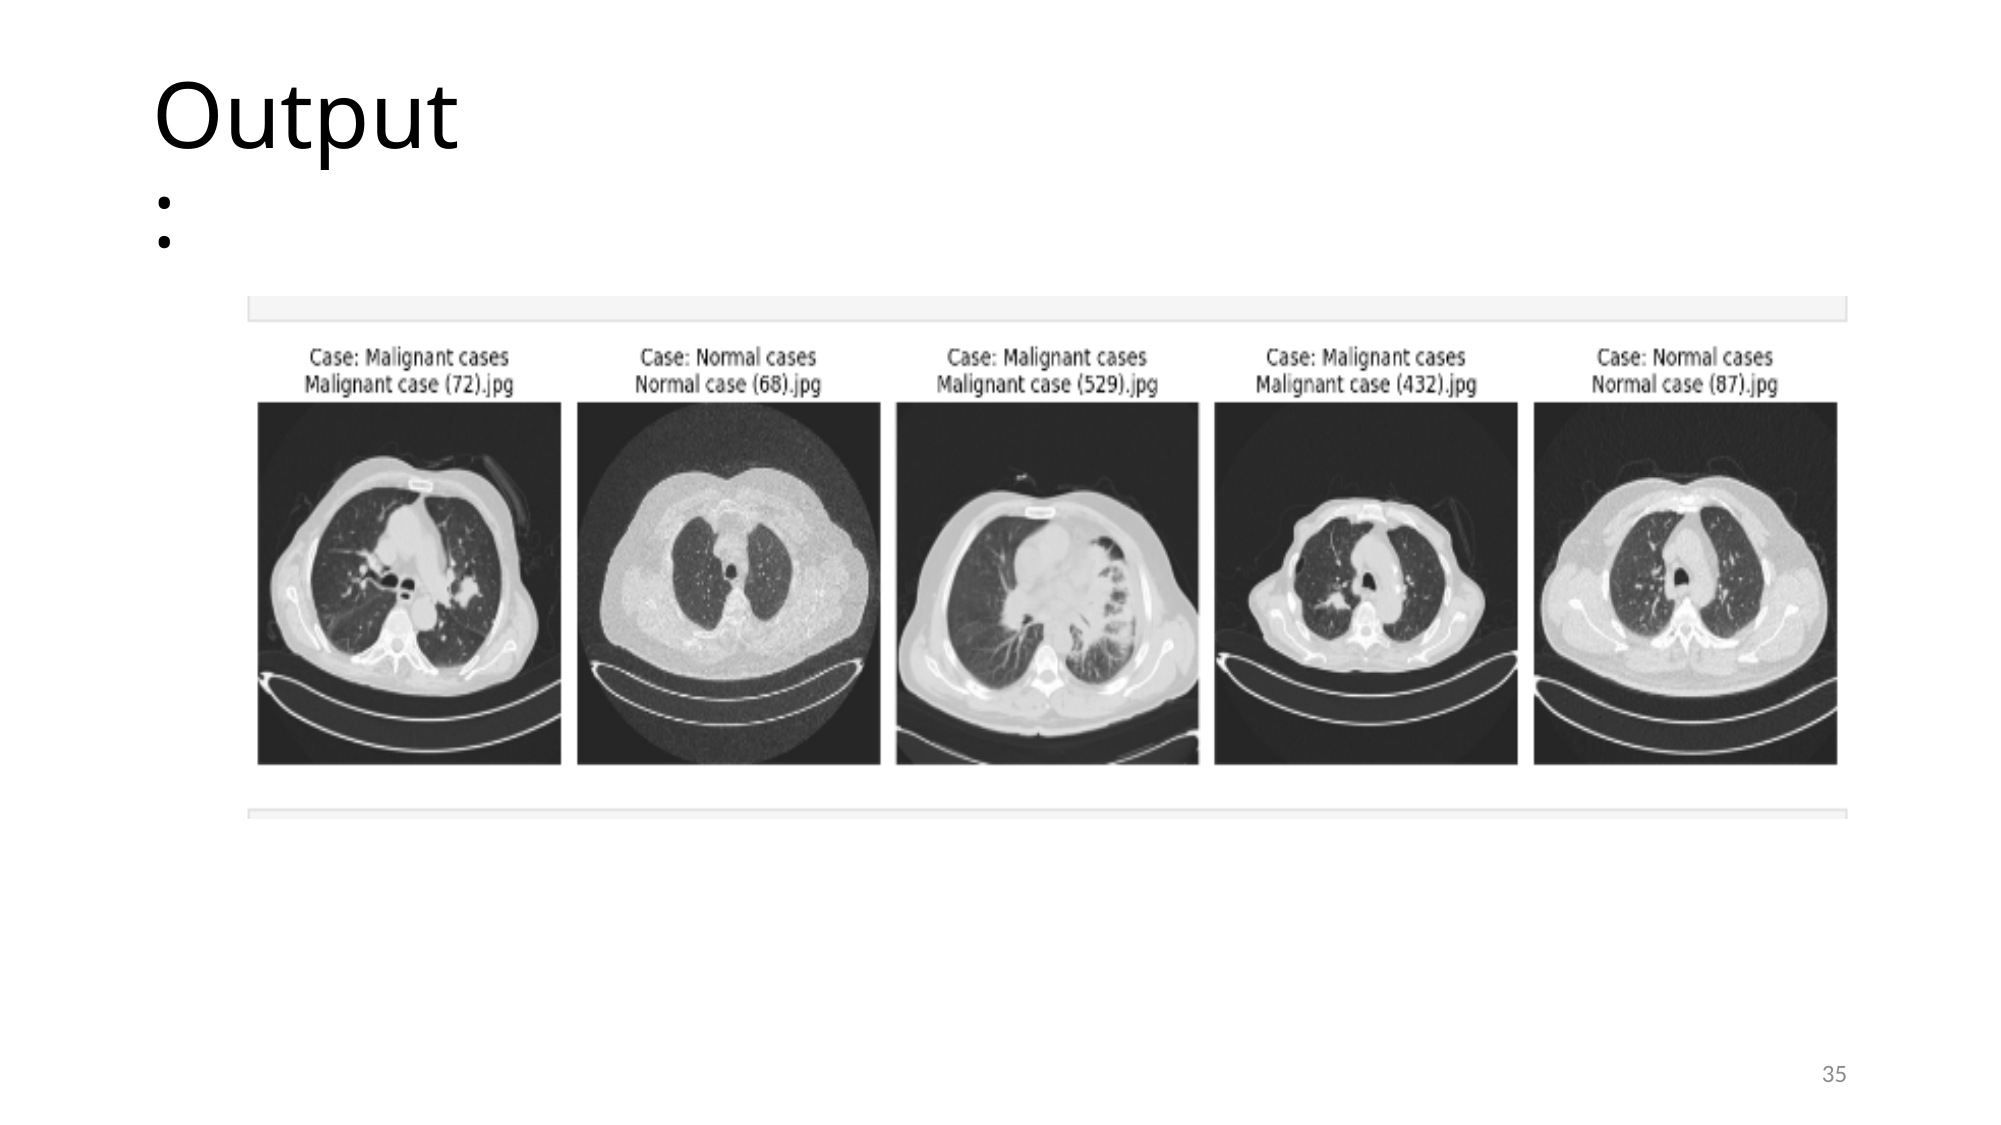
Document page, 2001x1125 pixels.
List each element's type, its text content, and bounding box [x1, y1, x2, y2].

picture [244, 296, 1850, 819]
slide_number 35 [1412, 1042, 1863, 1103]
title Output: [137, 59, 477, 278]
